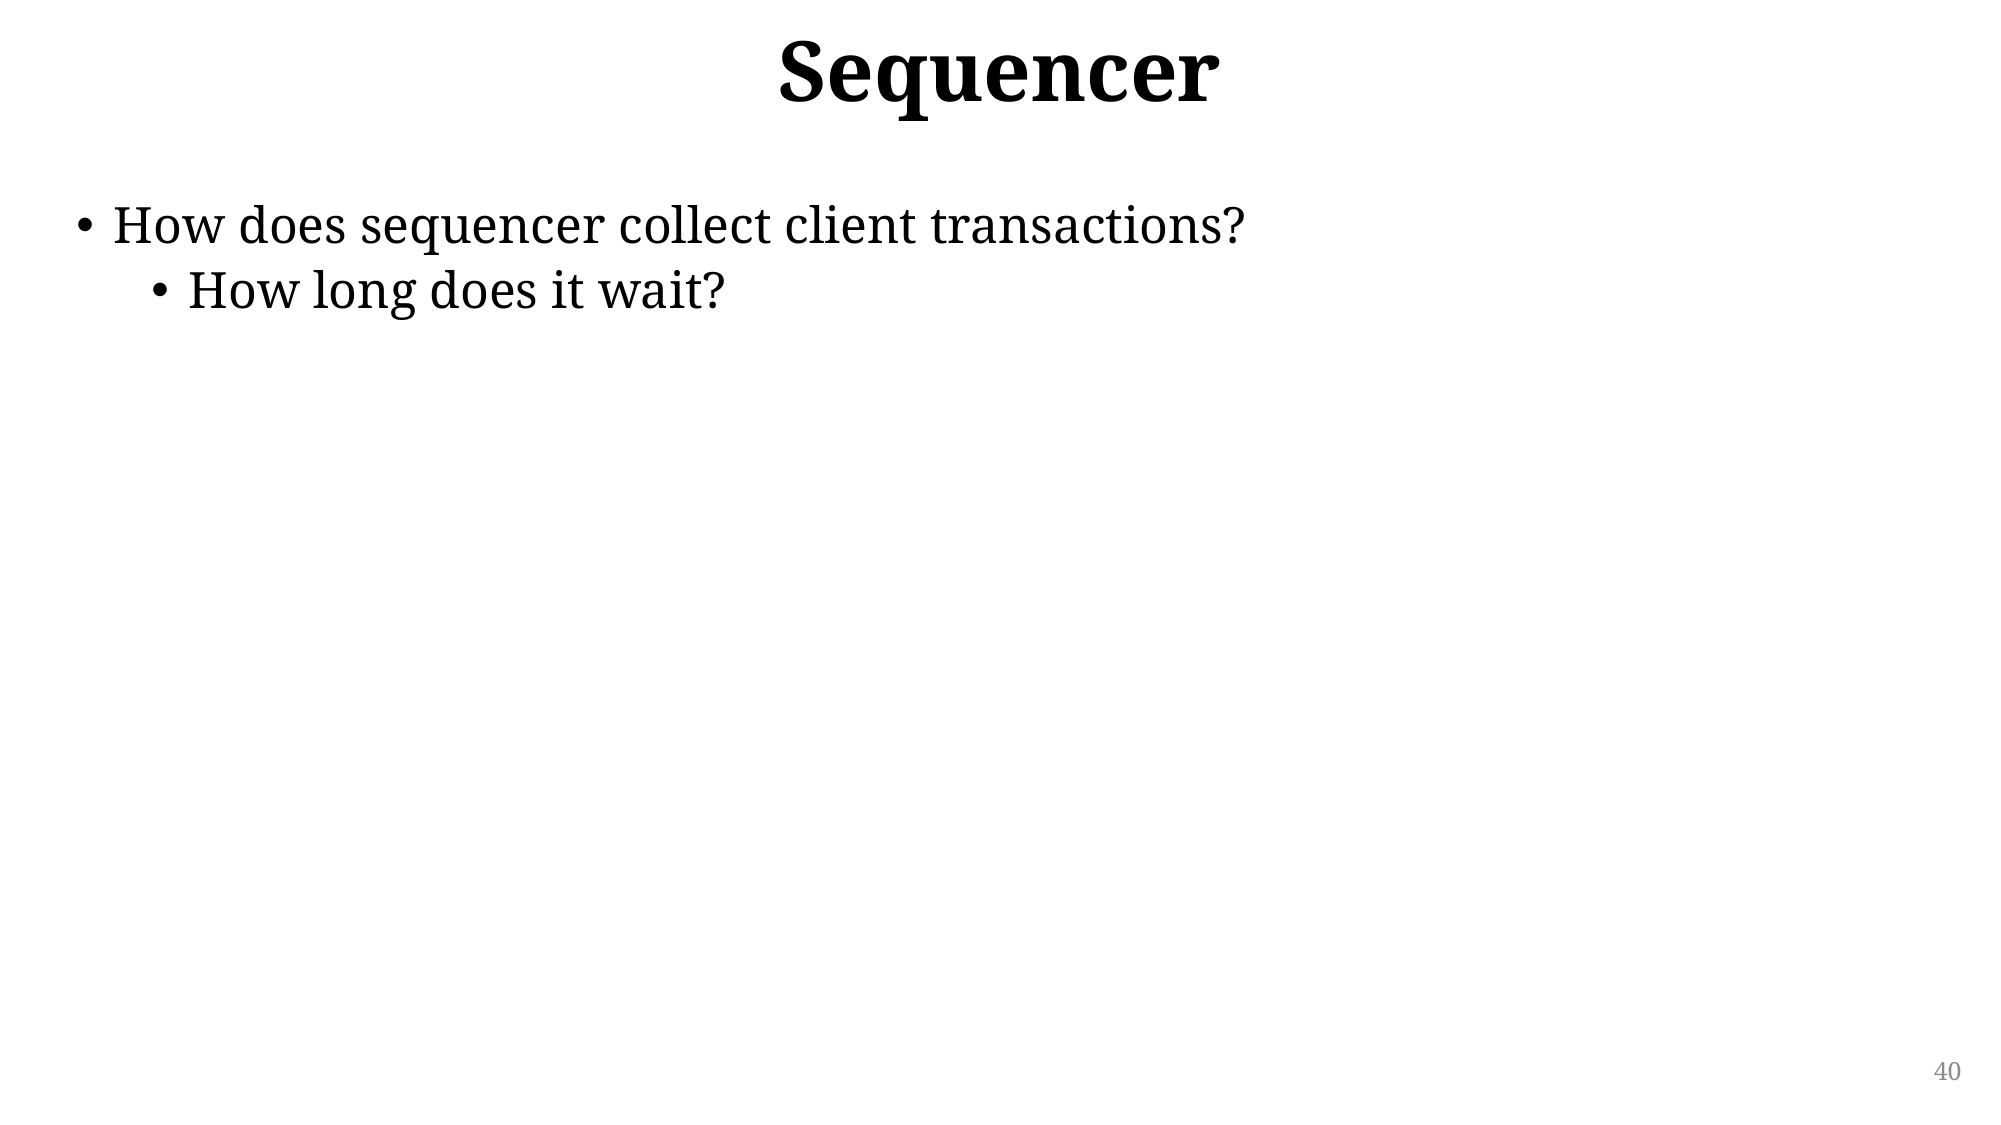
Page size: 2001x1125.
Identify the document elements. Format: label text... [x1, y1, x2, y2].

title Sequencer [137, 0, 1863, 149]
list How does sequencer collect client transactions? How long does it wait? [61, 193, 2000, 1103]
